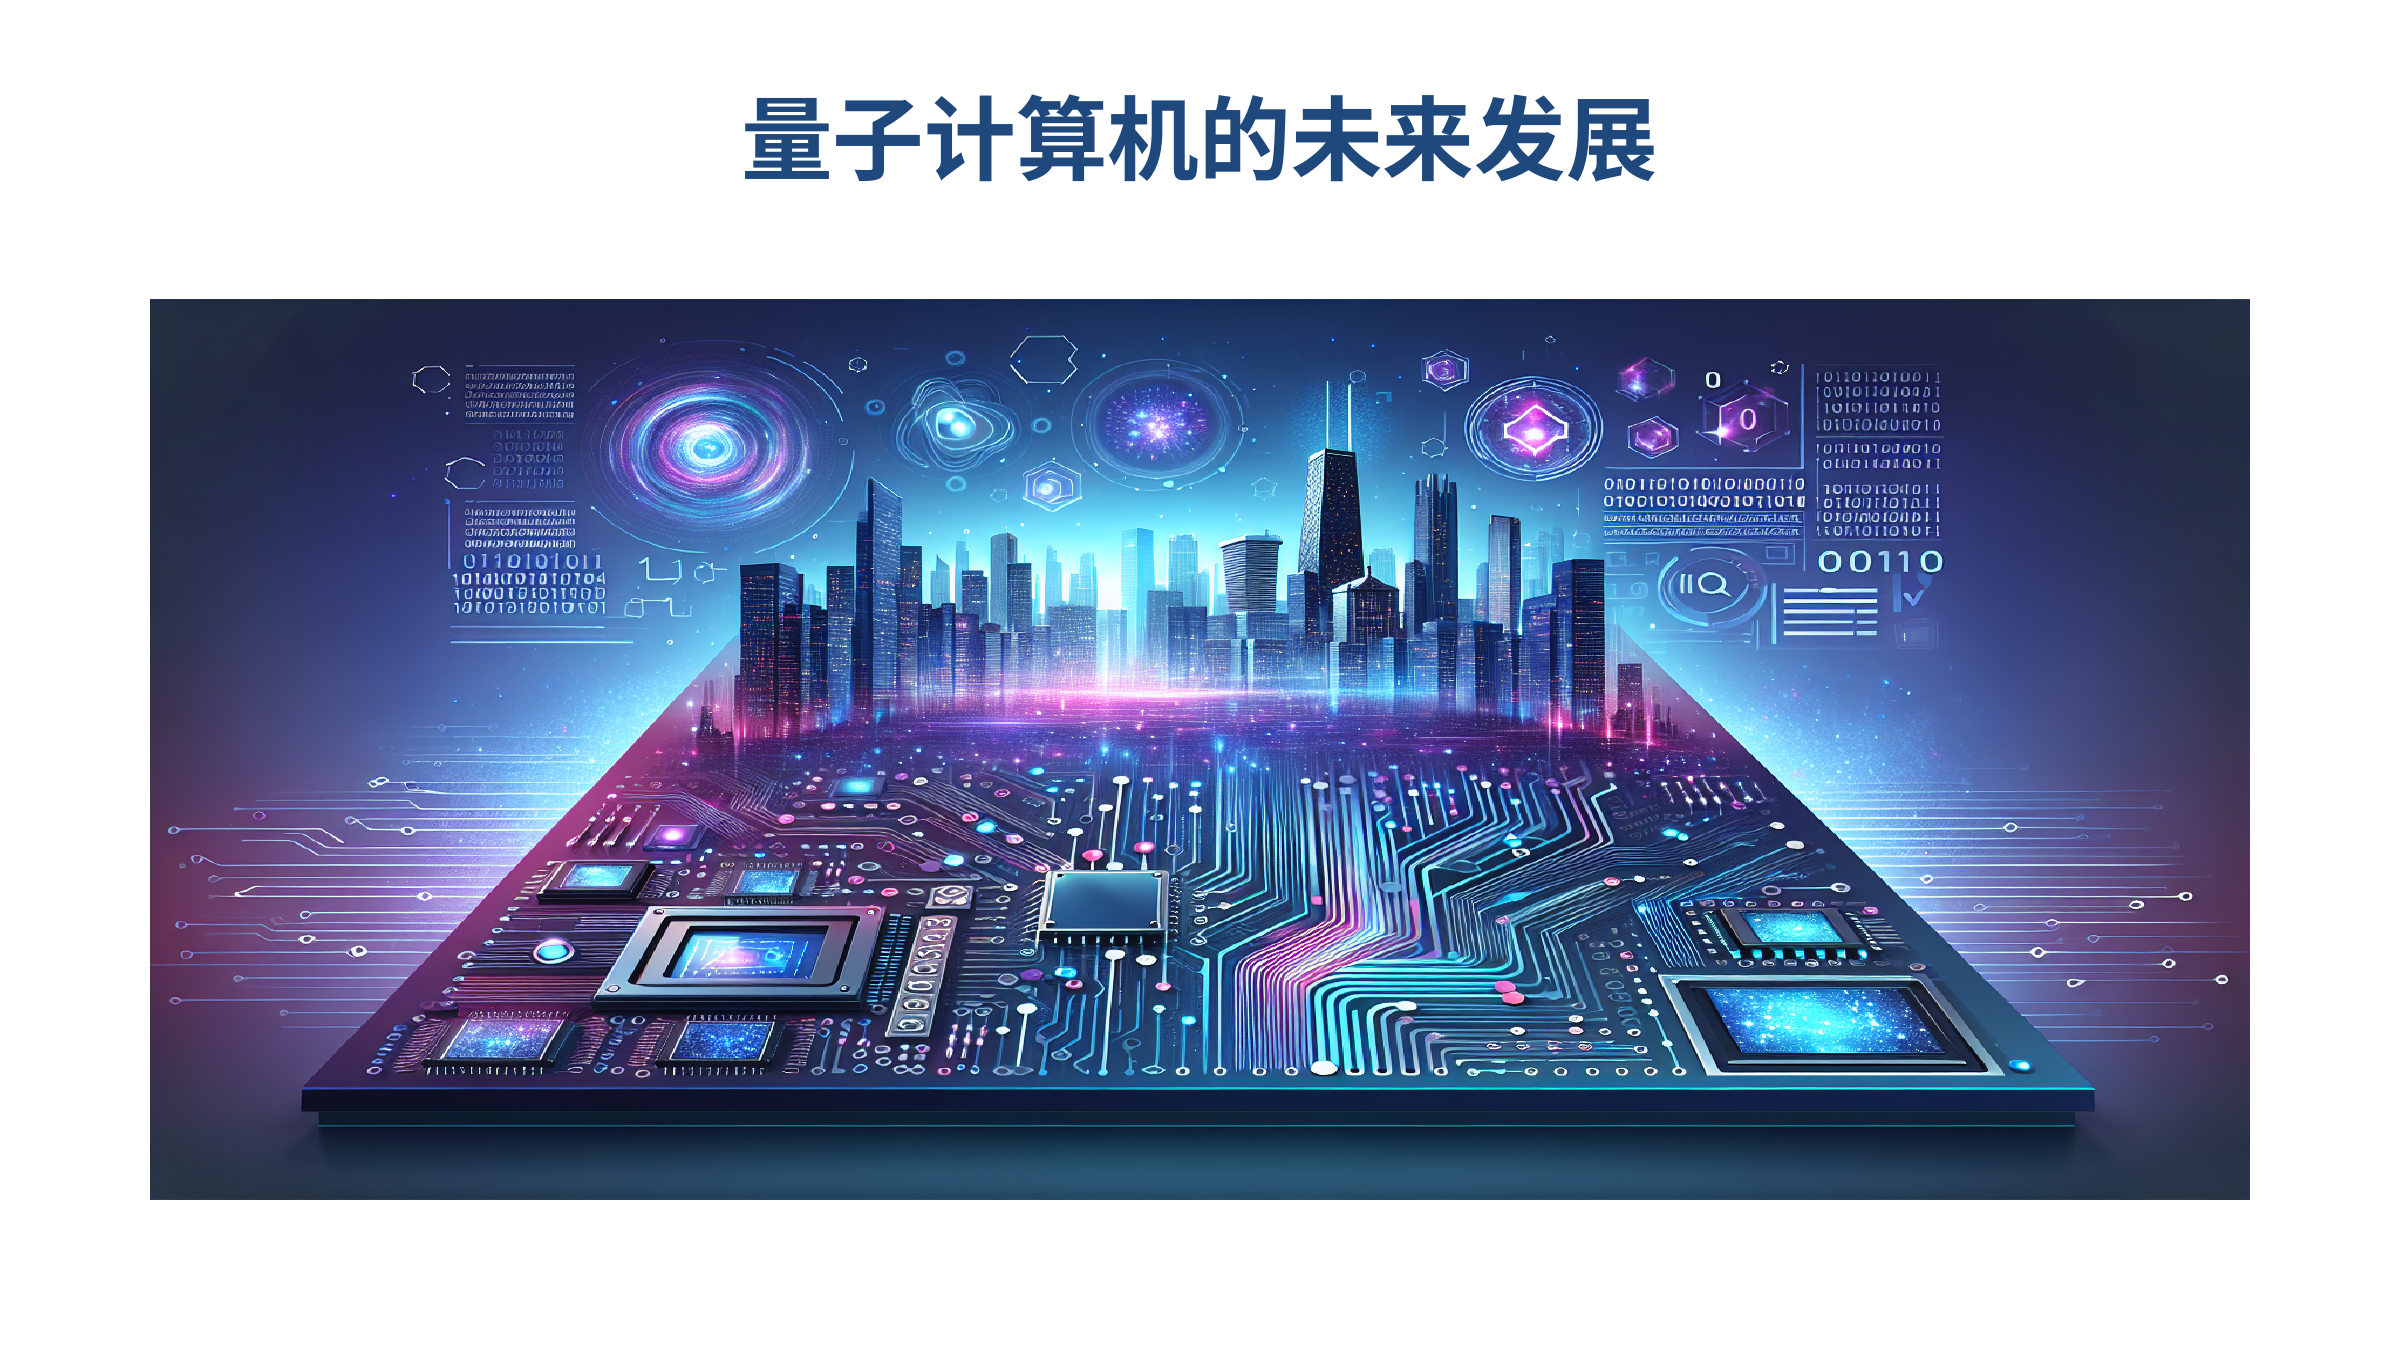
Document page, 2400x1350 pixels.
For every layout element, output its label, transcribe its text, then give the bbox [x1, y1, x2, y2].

text_box 量子计算机的未来发展 [726, 74, 1674, 200]
picture [149, 299, 2251, 1201]
